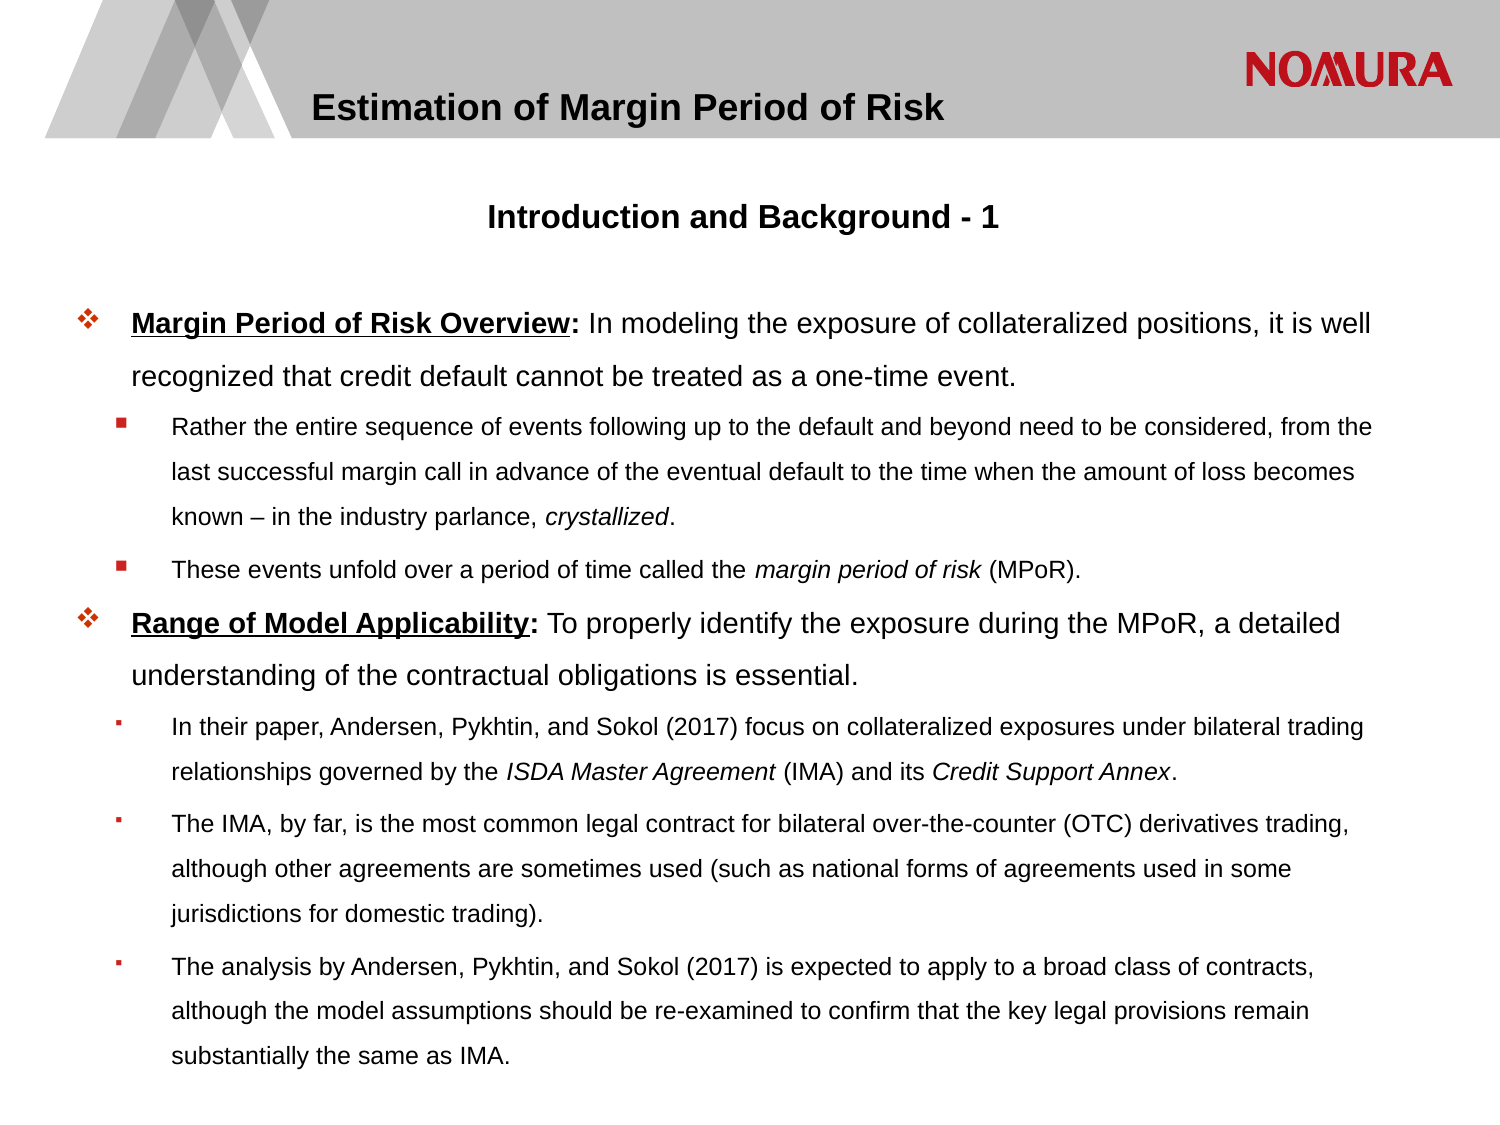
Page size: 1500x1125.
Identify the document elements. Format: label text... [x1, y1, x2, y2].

list Introduction and Background - 1 Margin Period of Risk Overview: In modeling the exposure of collateralized positions, it is well recognized that credit default cannot be treated as a one-time event. Rather the entire sequence of events following up to the default and beyond need to be considered, from the last successful margin call in advance of the eventual default to the time when the amount of loss becomes known – in the industry parlance, crystallized. These events unfold over a period of time called the margin period of risk (MPoR). Range of Model Applicability: To properly identify the exposure during the MPoR, a detailed understanding of the contractual obligations is essential. In their paper, Andersen, Pykhtin, and Sokol (2017) focus on collateralized exposures under bilateral trading relationships governed by the ISDA Master Agreement (IMA) and its Credit Support Annex. The IMA, by far, is the most common legal contract for bilateral over-the-counter (OTC) derivatives trading, although other agreements are sometimes used (such as national forms of agreements used in some jurisdictions for domestic trading). The analysis by Andersen, Pykhtin, and Sokol (2017) is expected to apply to a broad class of contracts, although the model assumptions should be re-examined to confirm that the key legal provisions remain substantially the same as IMA. [75, 174, 1413, 1088]
title Estimation of Margin Period of Risk [311, 9, 1223, 128]
